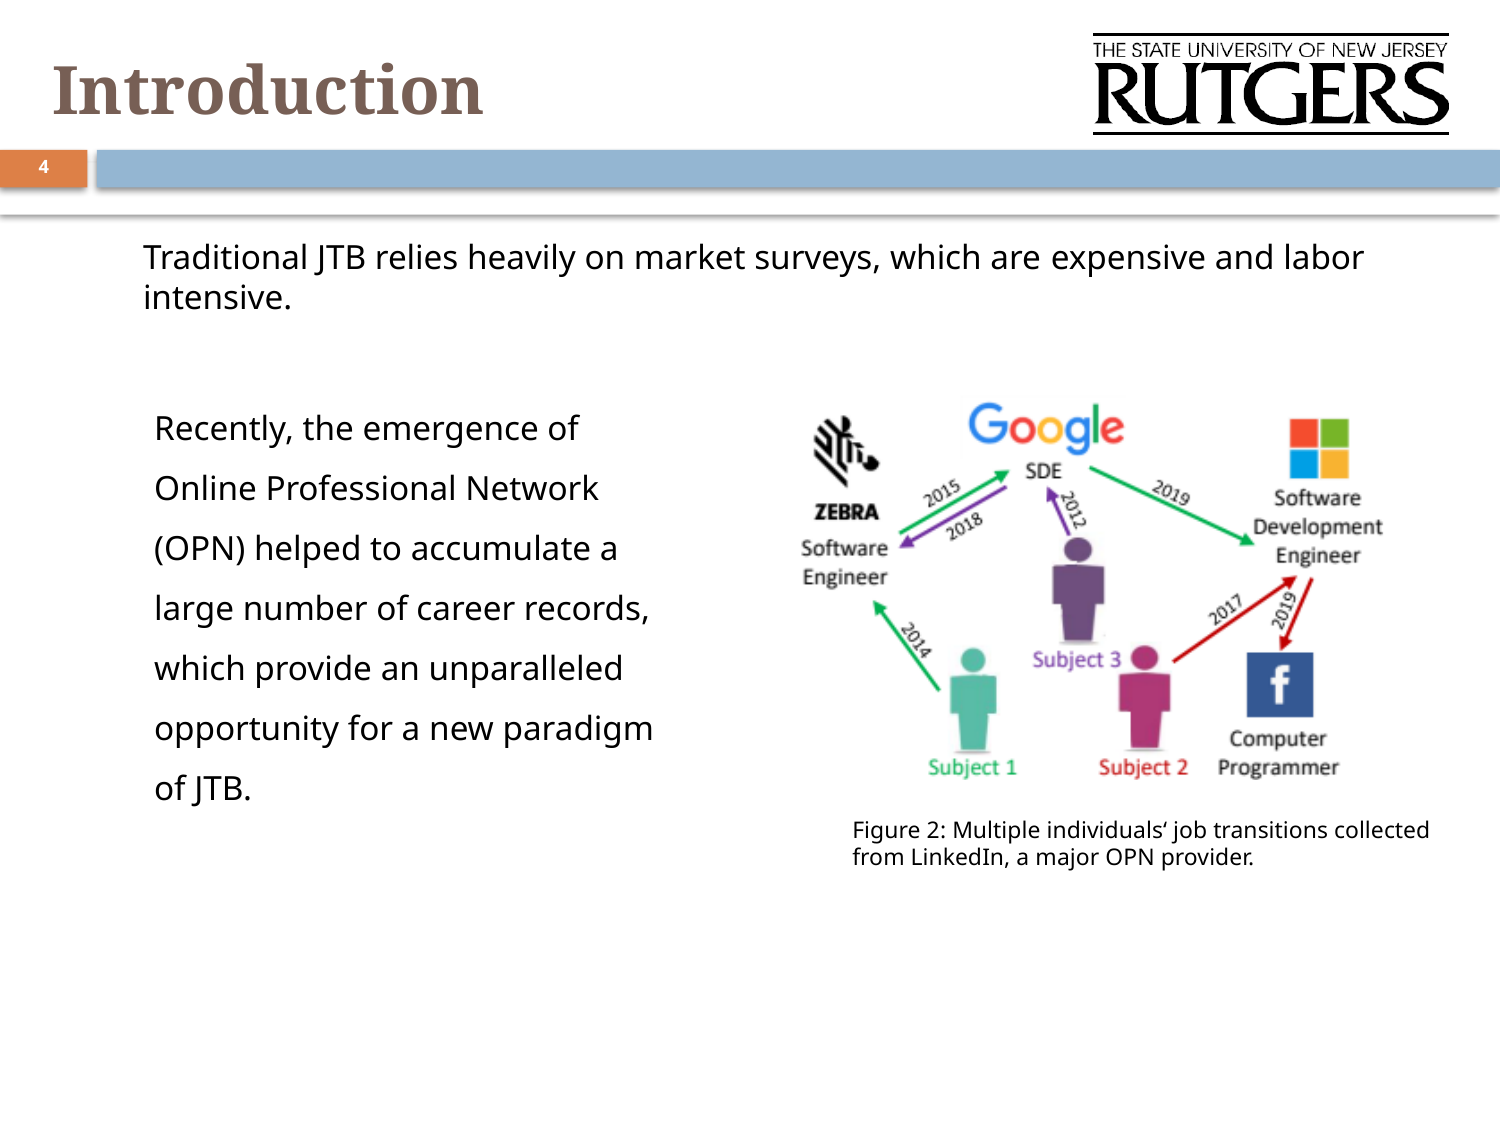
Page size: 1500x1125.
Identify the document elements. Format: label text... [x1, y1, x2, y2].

text_box Recently, the emergence of Online Professional Network (OPN) helped to accumulate a large number of career records, which provide an unparalleled opportunity for a new paradigm of JTB. [127, 380, 675, 814]
picture [799, 362, 1384, 781]
text_box Figure 2: Multiple individuals‘ job transitions collected from LinkedIn, a major OPN provider. [837, 807, 1463, 878]
picture [1090, 29, 1450, 138]
text_box Introduction [37, 37, 1076, 138]
slide_number 4 [0, 147, 88, 188]
text_box Traditional JTB relies heavily on market surveys, which are expensive and labor intensive. [128, 229, 1410, 324]
